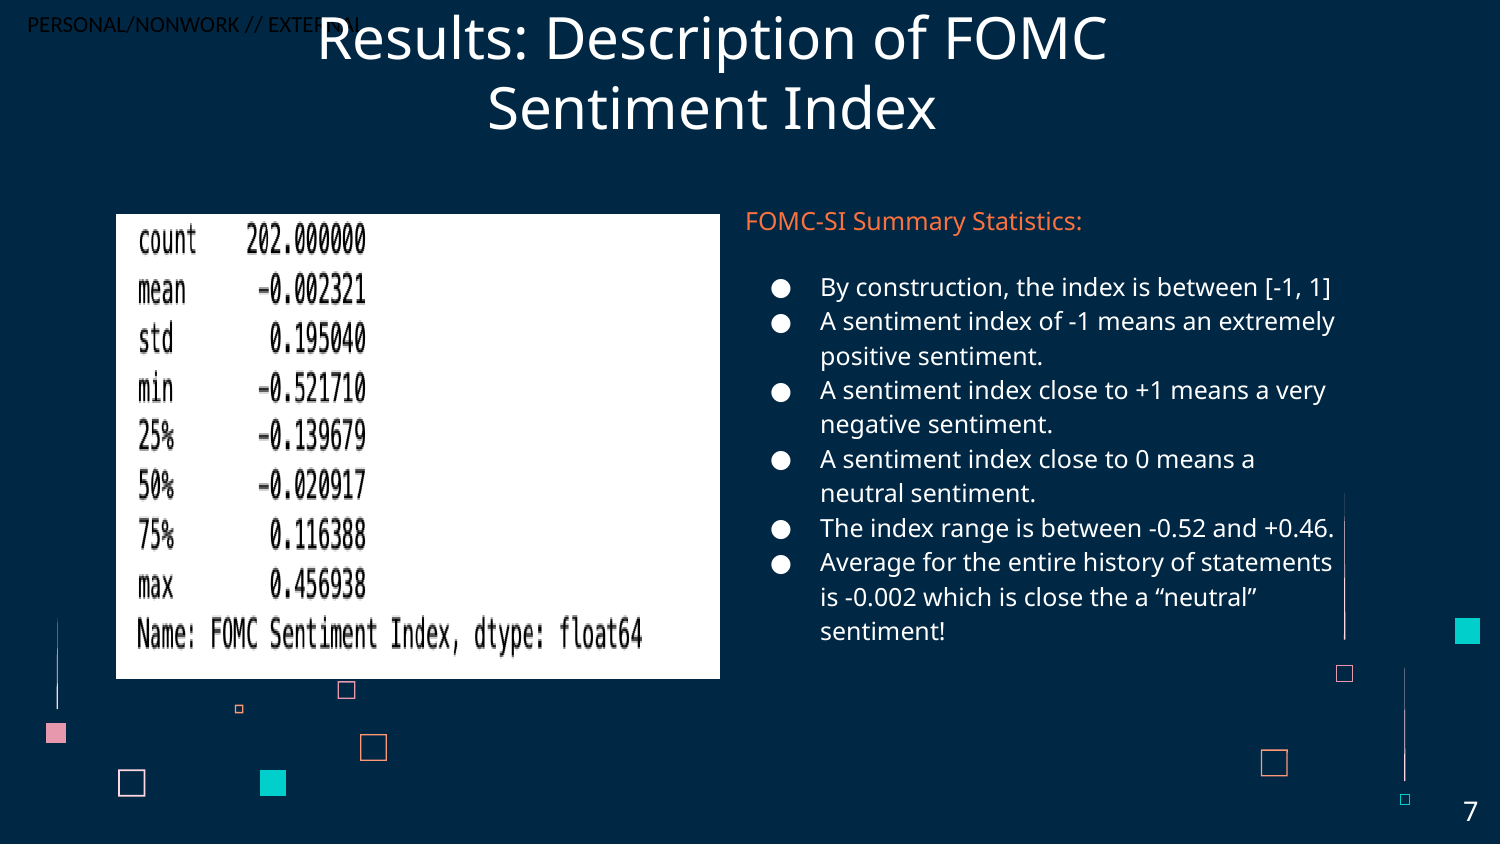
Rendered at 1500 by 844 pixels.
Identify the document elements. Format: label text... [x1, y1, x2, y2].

picture [115, 214, 720, 680]
title Results: Description of FOMC Sentiment Index [158, 61, 1267, 157]
slide_number 7 [1403, 779, 1494, 844]
list FOMC-SI Summary Statistics: By construction, the index is between [-1, 1] A sentiment index of -1 means an extremely positive sentiment. A sentiment index close to +1 means a very negative sentiment. A sentiment index close to 0 means a neutral sentiment. The index range is between -0.52 and +0.46. Average for the entire history of statements is -0.002 which is close the a “neutral” sentiment! [730, 186, 1362, 780]
